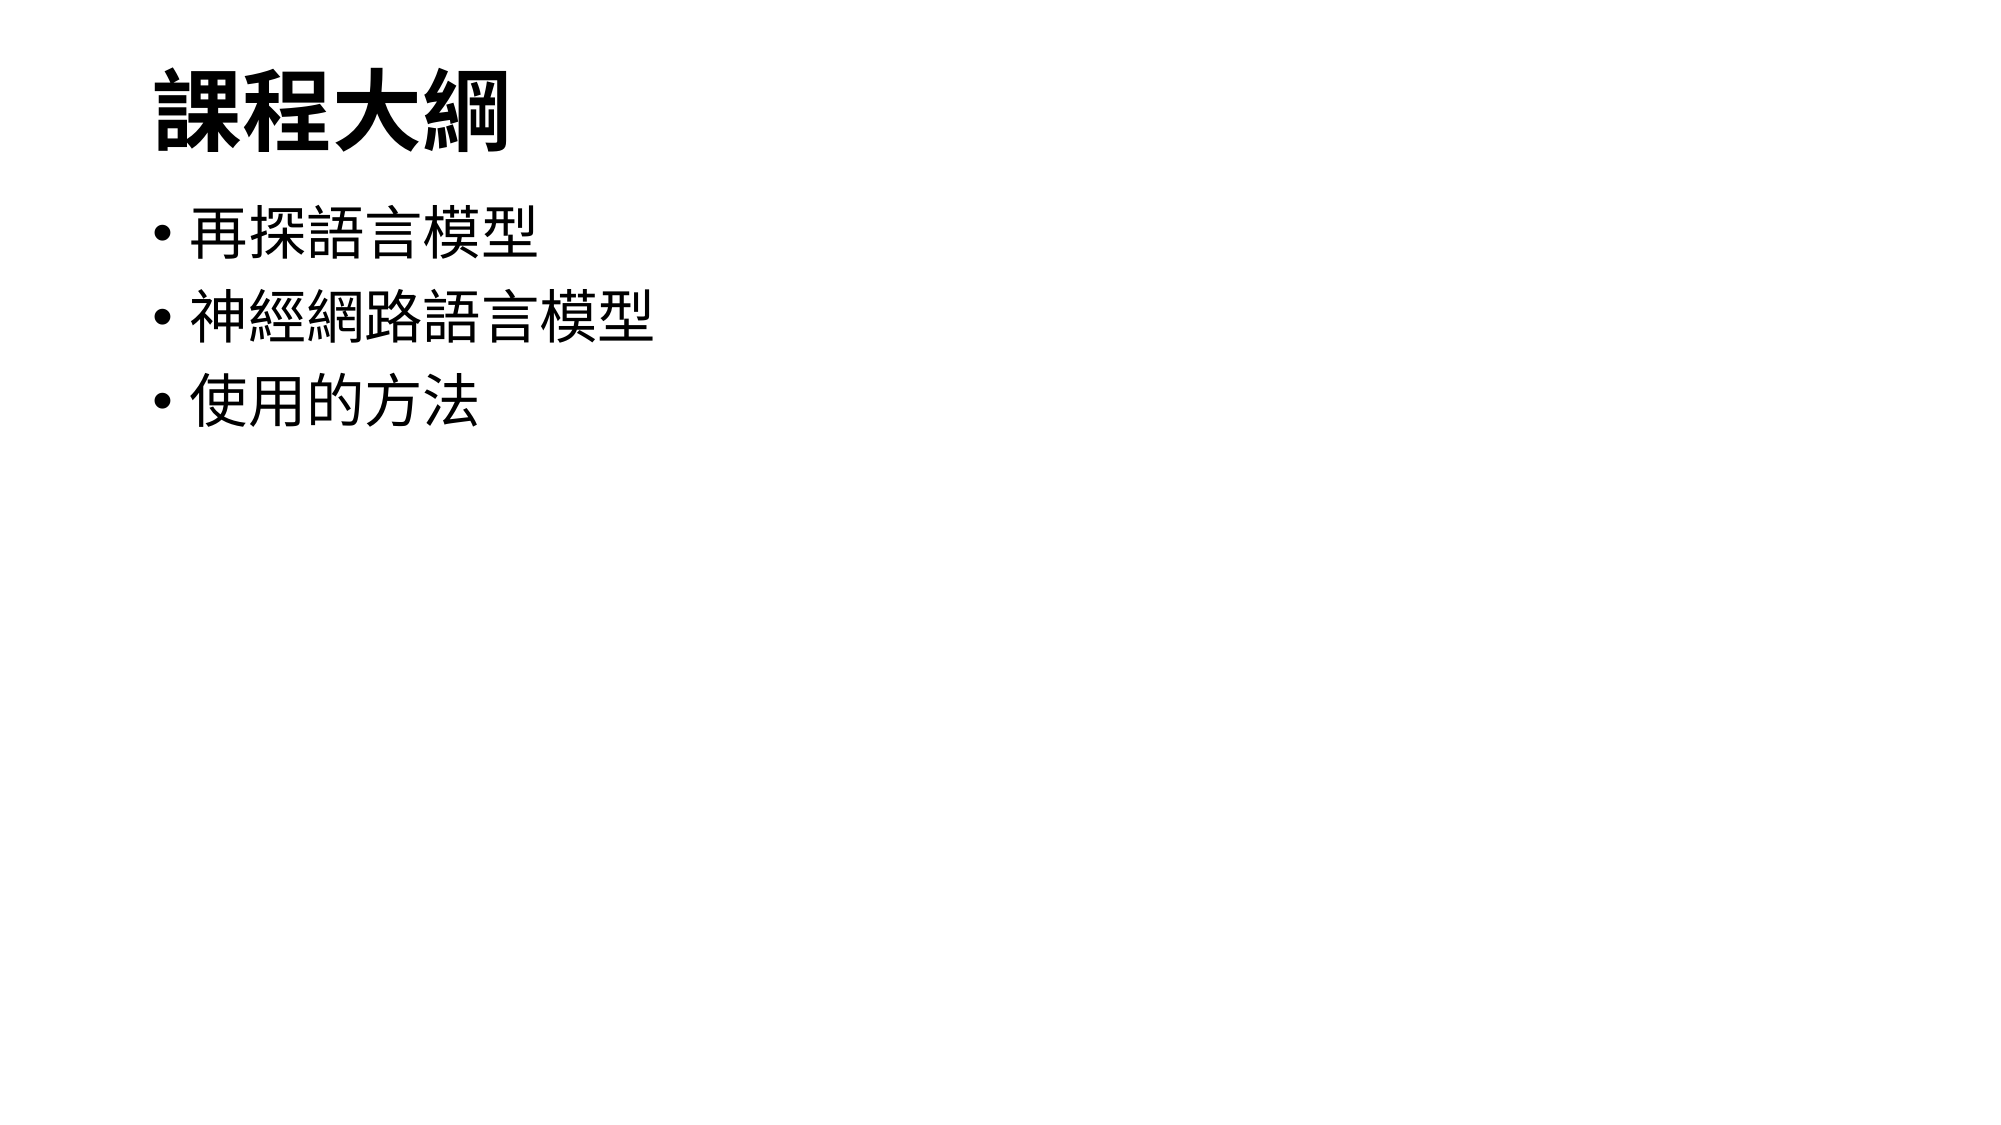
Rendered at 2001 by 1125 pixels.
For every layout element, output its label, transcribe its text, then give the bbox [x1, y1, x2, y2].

list 再探語言模型 神經網路語言模型 使用的方法 [137, 197, 1863, 1044]
title 課程大綱 [137, 59, 1863, 172]
